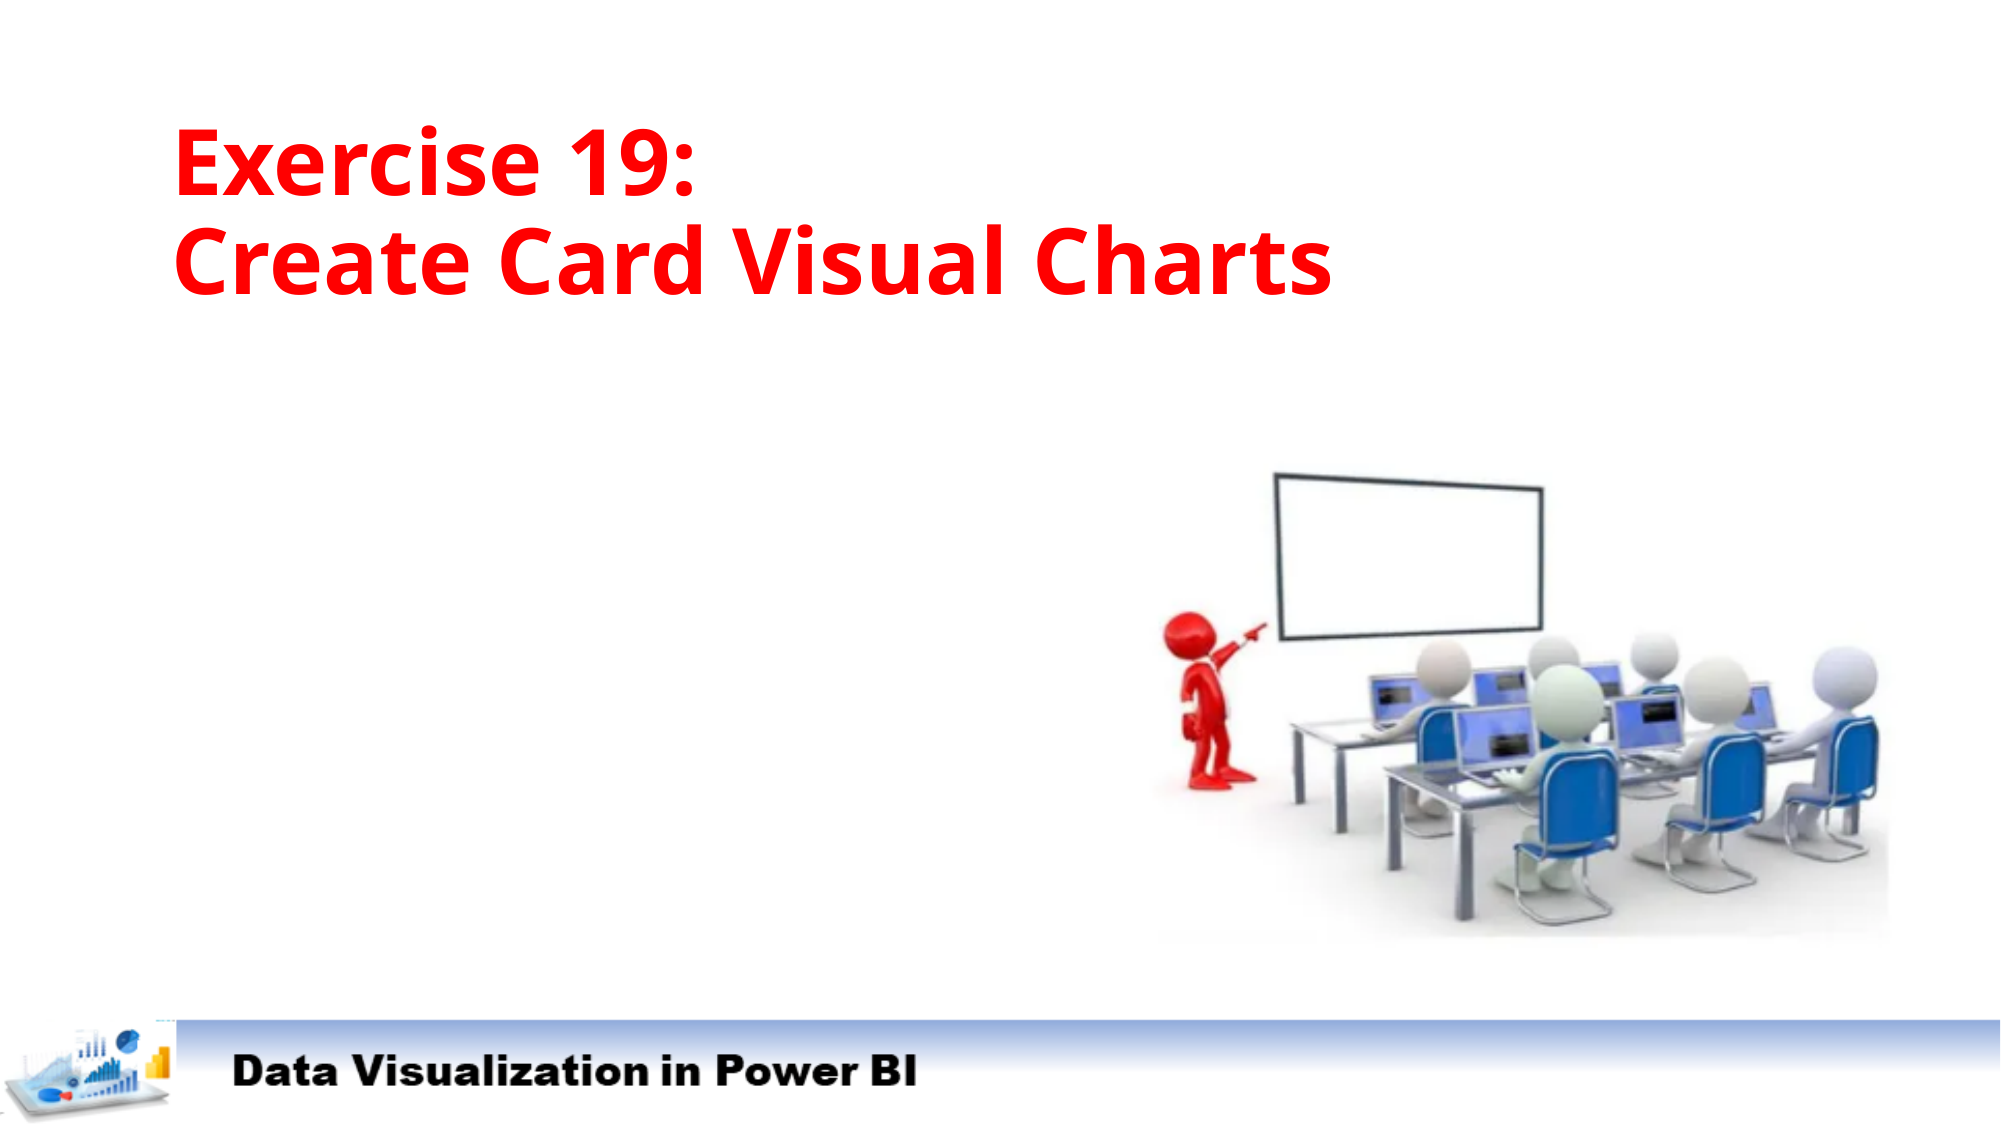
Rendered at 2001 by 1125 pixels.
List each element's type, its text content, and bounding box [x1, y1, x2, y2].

text_box Exercise 19: Create Card Visual Charts [156, 108, 1844, 455]
picture [0, 0, 2001, 1125]
